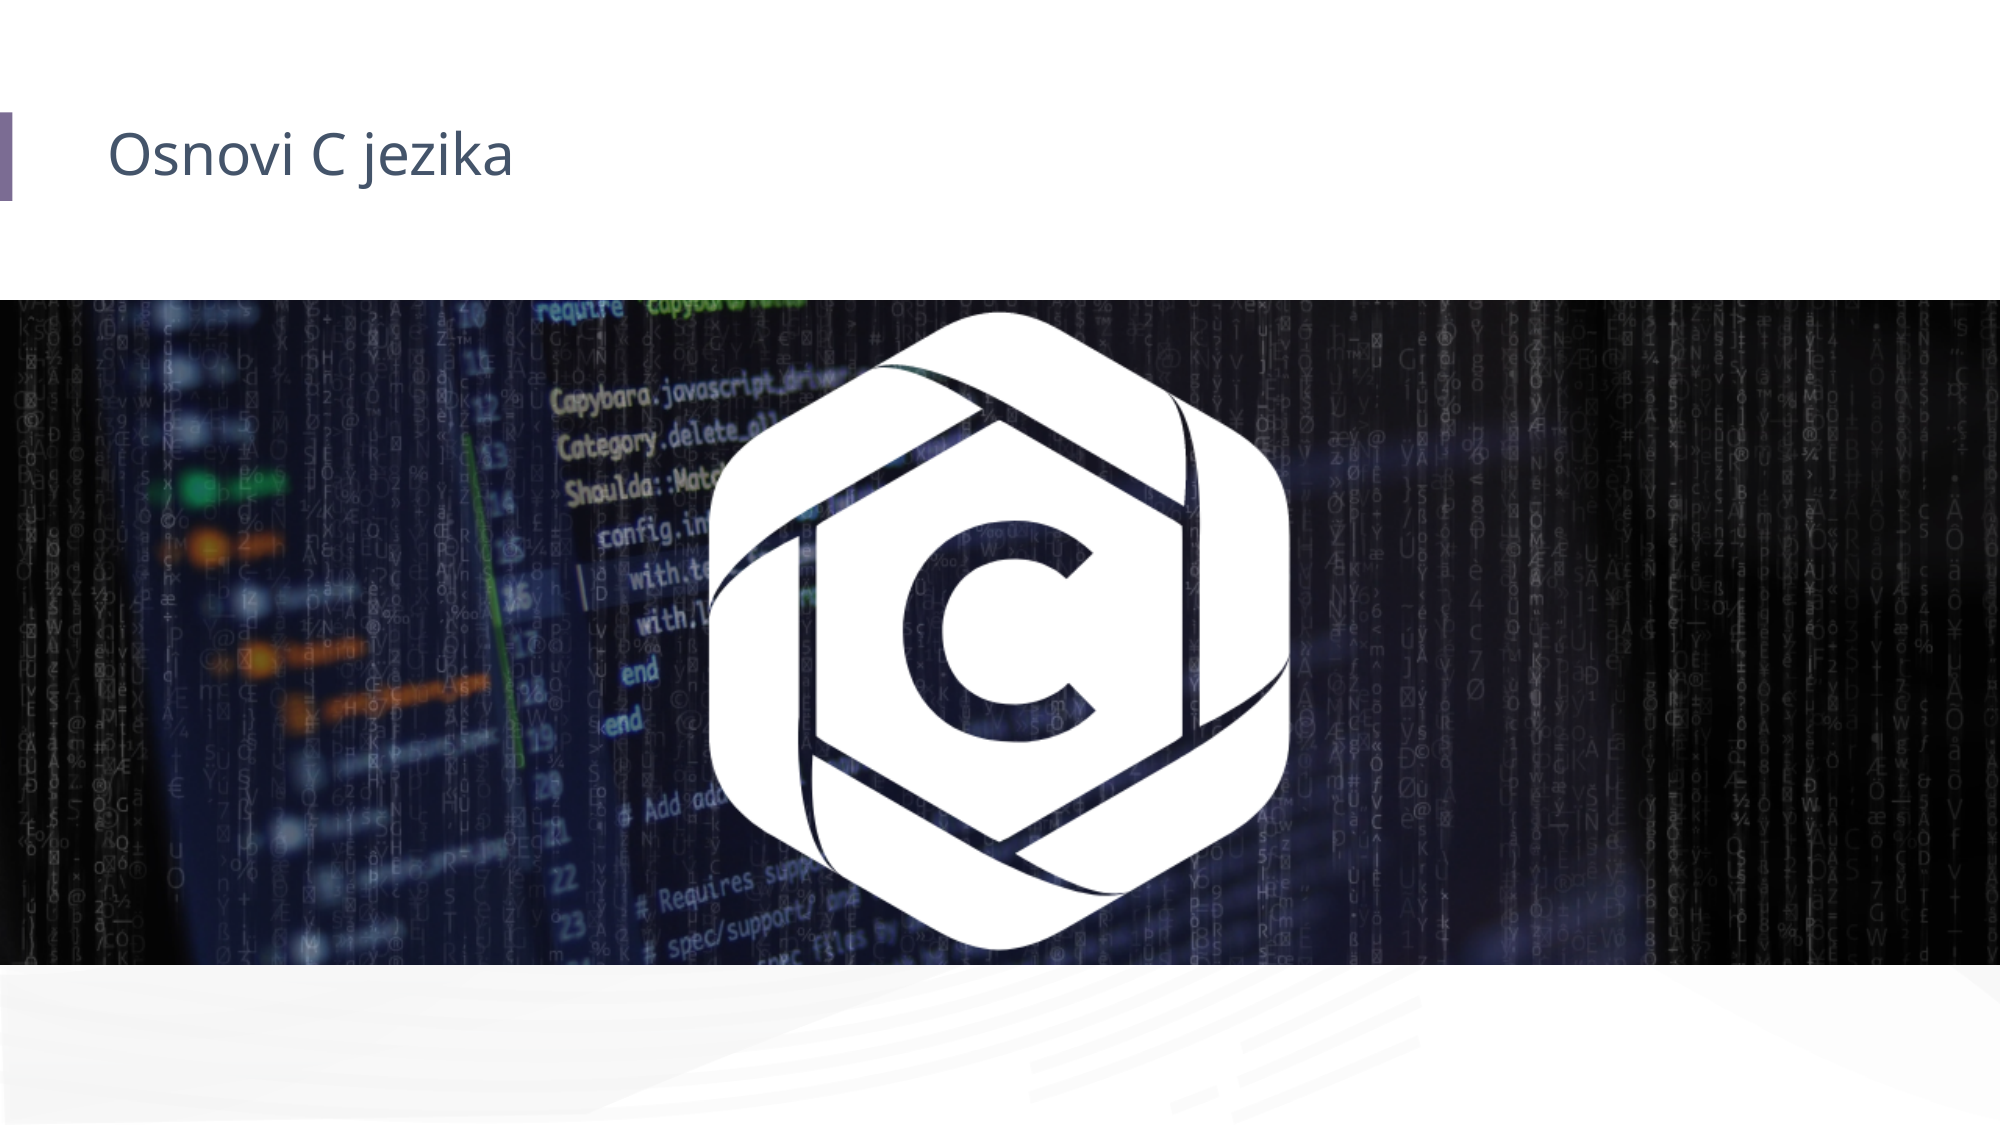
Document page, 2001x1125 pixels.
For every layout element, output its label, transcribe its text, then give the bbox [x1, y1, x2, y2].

picture [0, 0, 2000, 1125]
title Osnovi C jezika [92, 117, 1460, 197]
